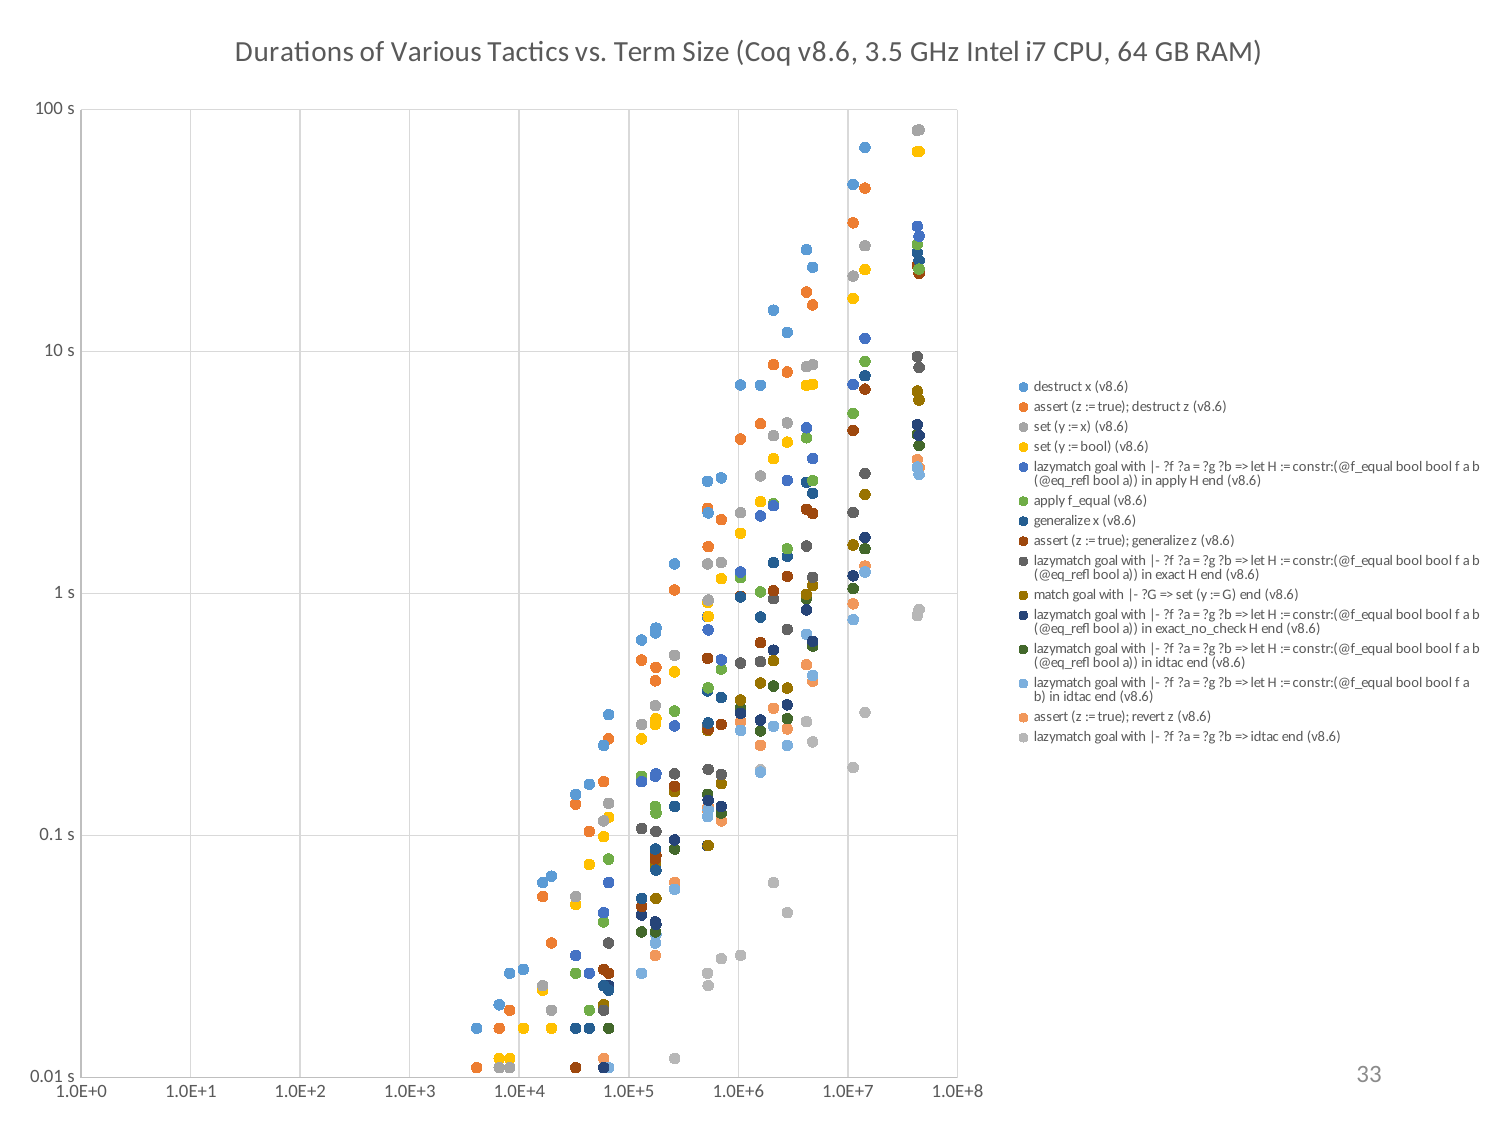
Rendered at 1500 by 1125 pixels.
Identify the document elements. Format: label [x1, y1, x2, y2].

chart [0, 0, 1500, 1125]
